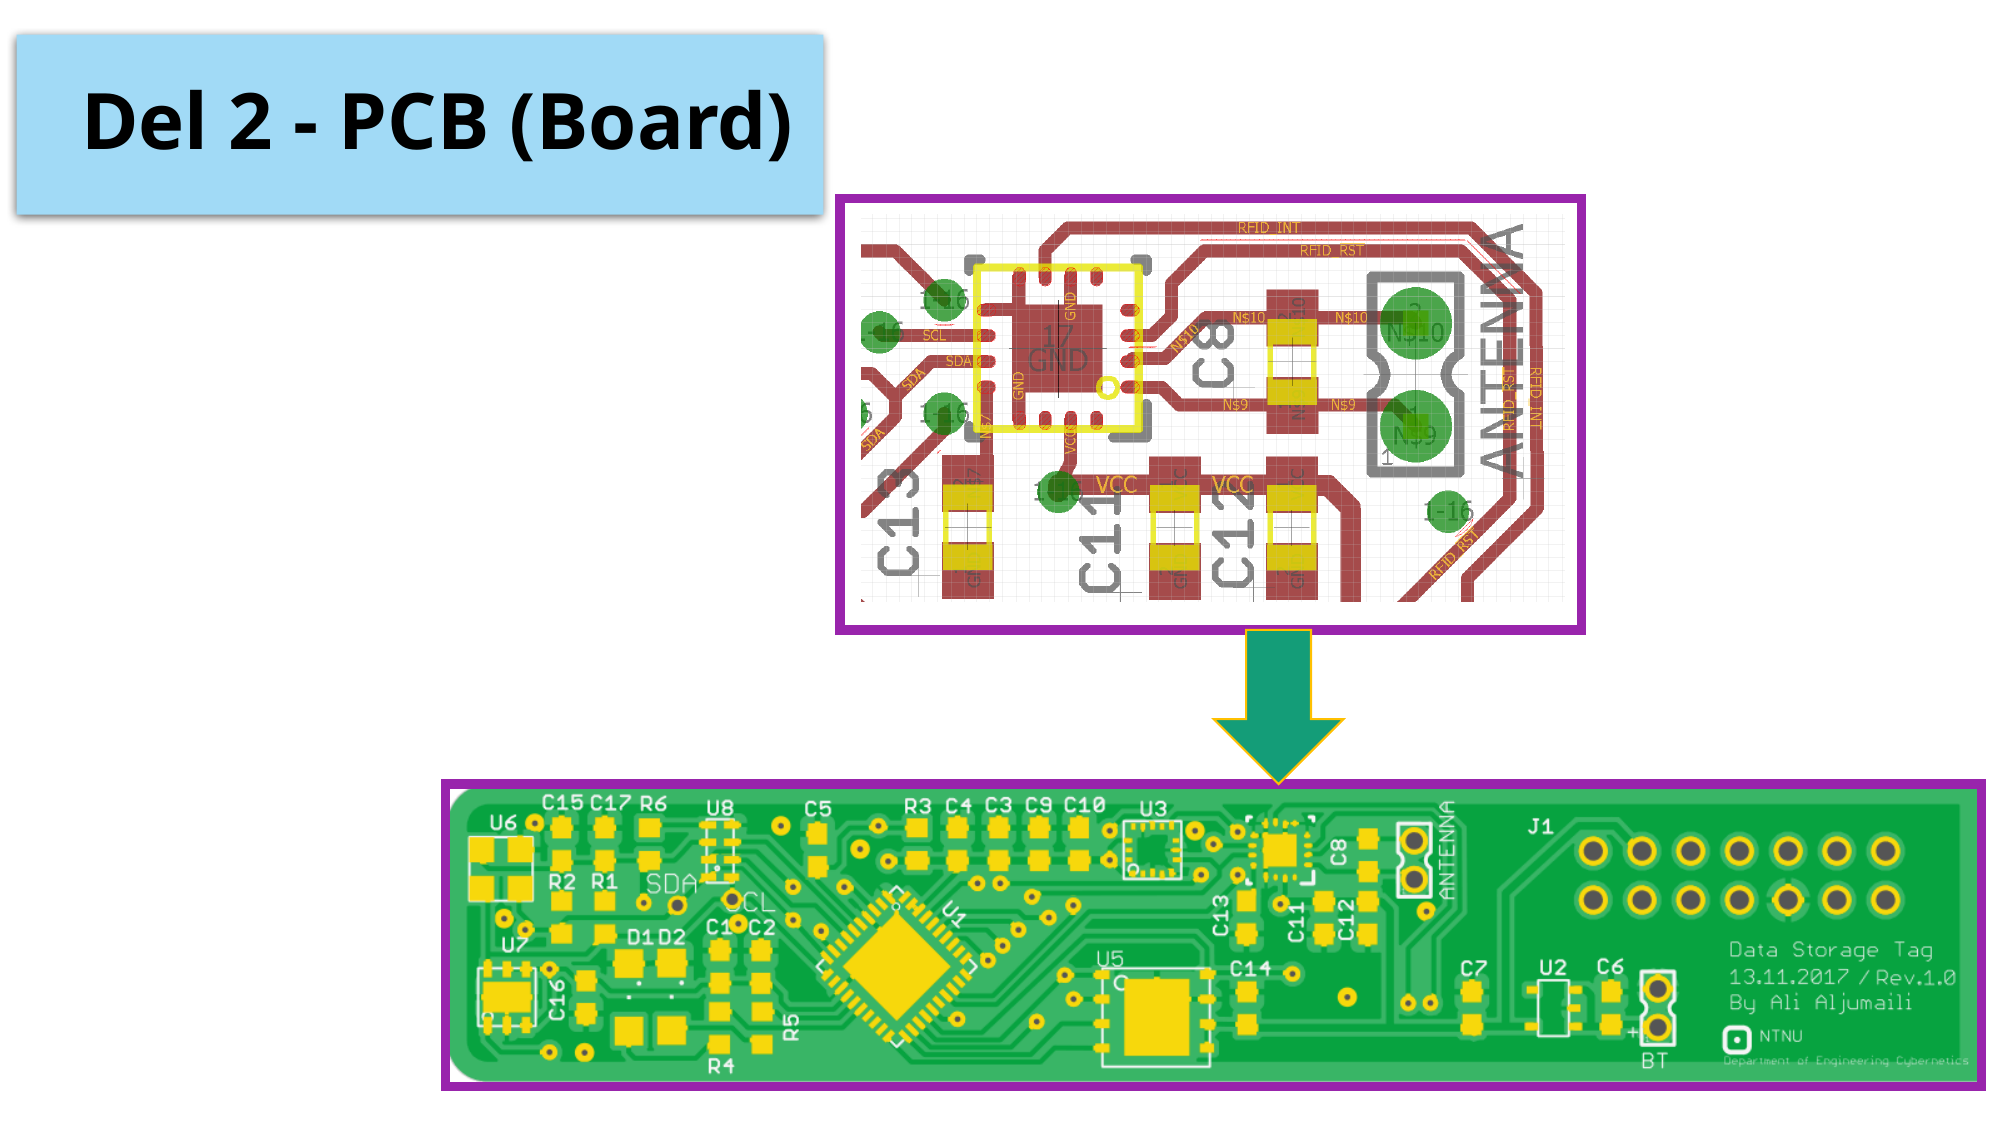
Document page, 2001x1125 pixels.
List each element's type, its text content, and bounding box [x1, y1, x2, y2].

title Del 2 - PCB (Board) [16, 34, 824, 215]
picture [861, 214, 1565, 602]
picture [445, 782, 1982, 1086]
text_box [839, 197, 1583, 631]
text_box [1211, 628, 1346, 782]
